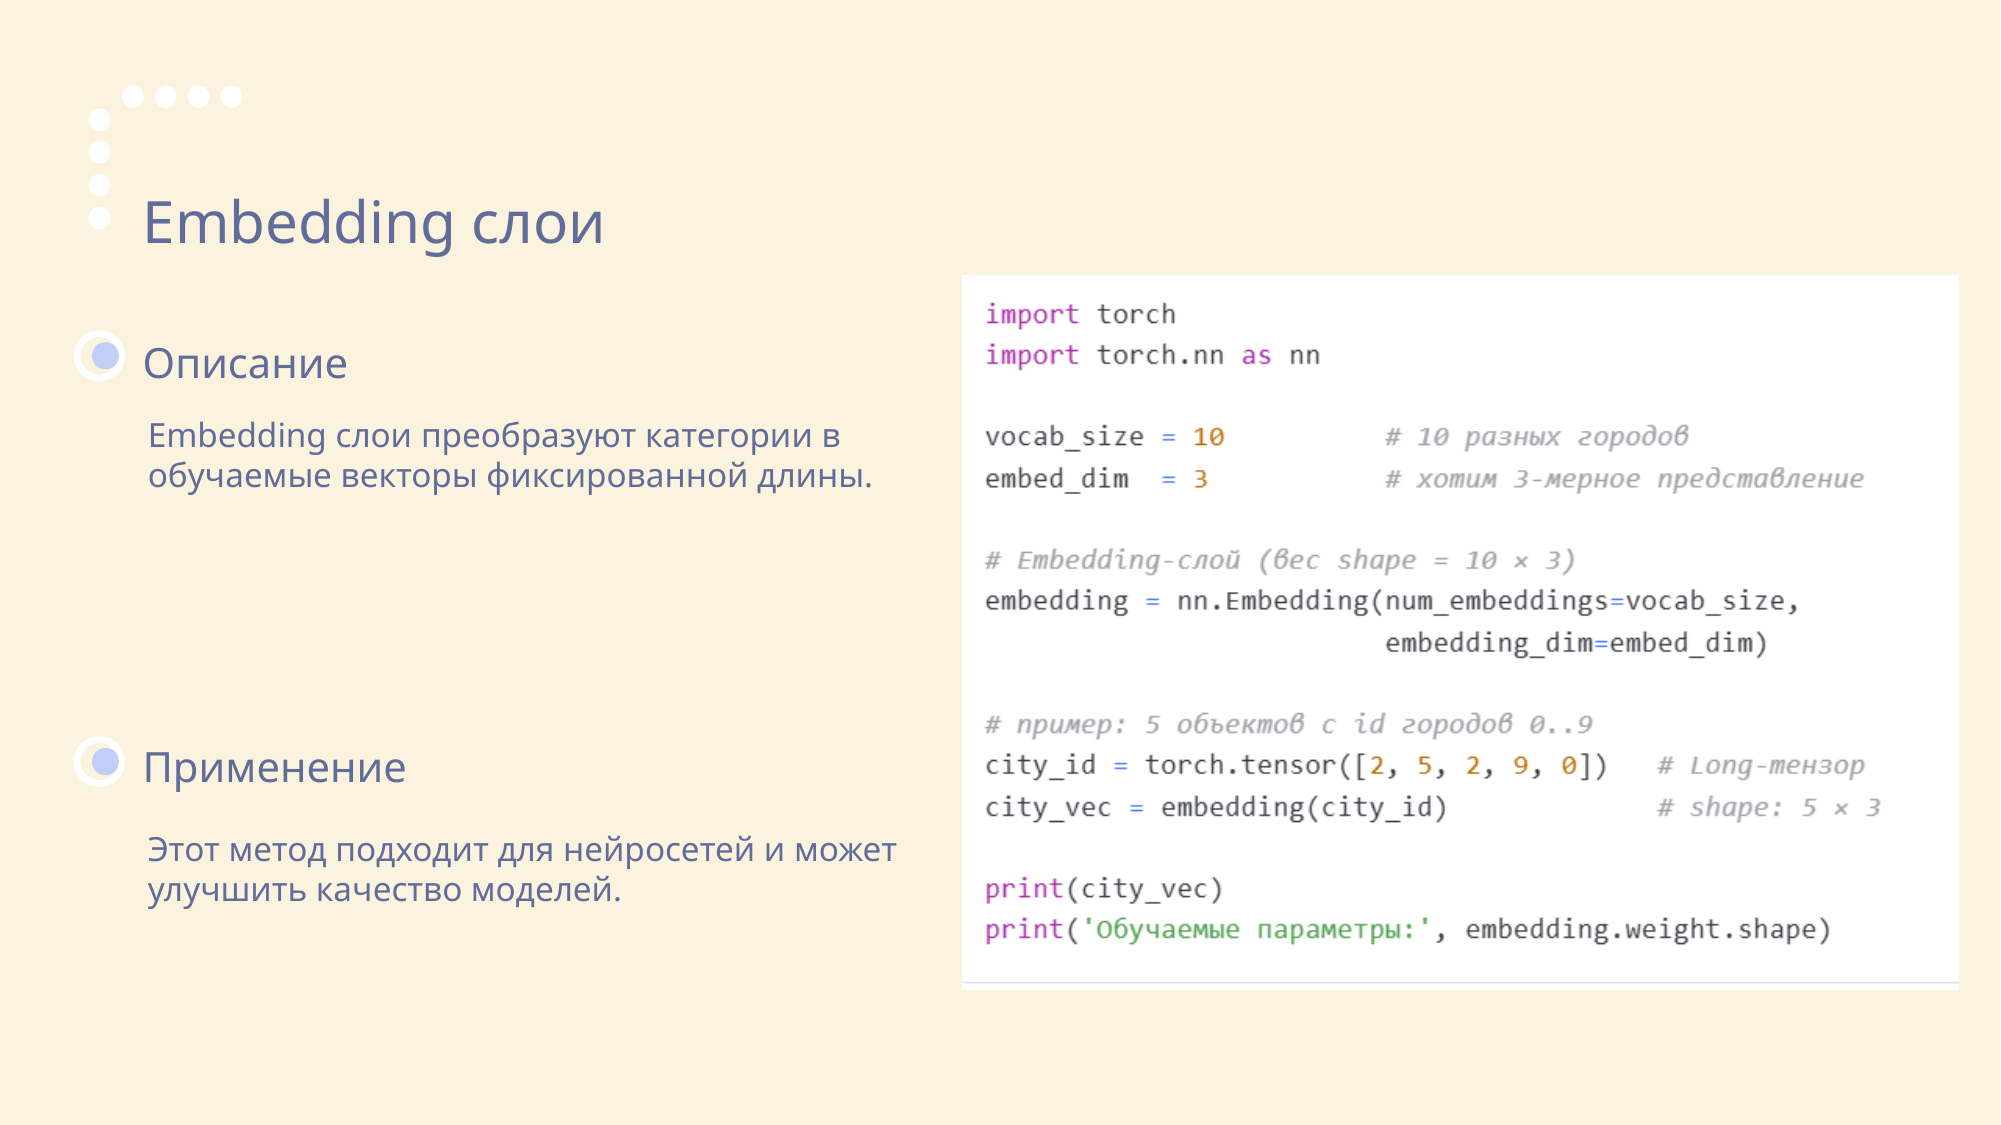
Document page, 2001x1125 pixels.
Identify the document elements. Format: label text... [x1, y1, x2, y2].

text_box [88, 206, 111, 230]
picture [962, 275, 1959, 990]
text_box [88, 141, 111, 164]
text_box [76, 333, 122, 378]
text_box Этот метод подходит для нейросетей и может улучшить качество моделей. [132, 821, 943, 916]
text_box Описание [127, 329, 938, 522]
text_box [76, 739, 122, 784]
text_box Embedding слои [127, 112, 938, 329]
text_box [91, 342, 119, 370]
text_box Применение [127, 733, 946, 799]
text_box [220, 85, 243, 108]
text_box [187, 85, 210, 108]
text_box [88, 108, 111, 131]
text_box [121, 85, 144, 108]
text_box [154, 85, 177, 108]
text_box [88, 174, 111, 197]
text_box Embedding слои преобразуют категории в обучаемые векторы фиксированной длины. [132, 406, 943, 697]
text_box [91, 747, 119, 776]
